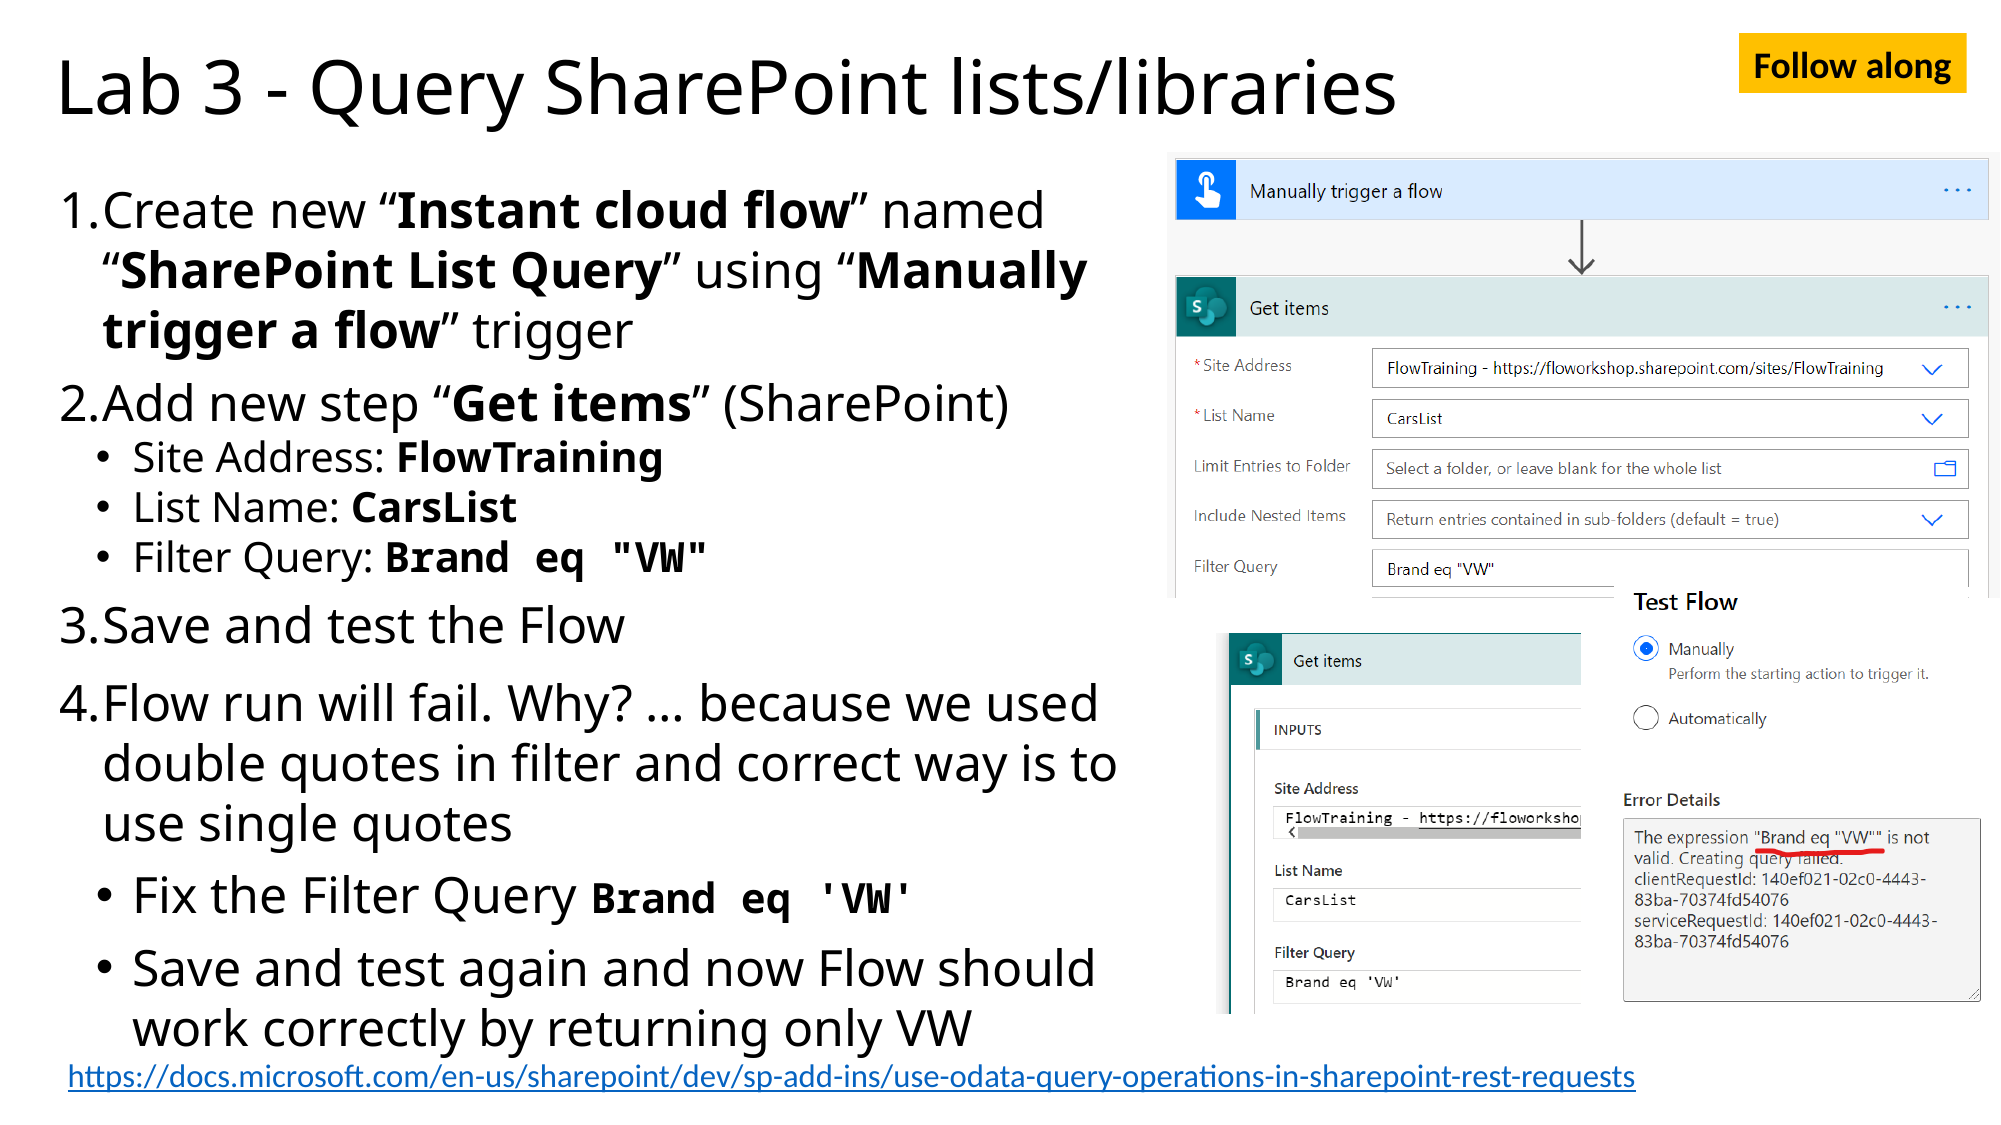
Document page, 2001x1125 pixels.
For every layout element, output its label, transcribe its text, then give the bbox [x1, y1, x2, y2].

list Create new “Instant cloud flow” named “SharePoint List Query” using “Manually trigger a flow” trigger Add new step “Get items” (SharePoint) Site Address: FlowTraining List Name: CarsList Filter Query: Brand eq "VW" Save and test the Flow [44, 171, 1167, 519]
text_box Follow along [1739, 33, 1967, 93]
text_box https://docs.microsoft.com/en-us/sharepoint/dev/sp-add-ins/use-odata-query-operations-in-sharepoint-rest-requests [38, 1042, 1666, 1113]
title Lab 3 - Query SharePoint lists/libraries [40, 14, 1766, 166]
text_box Flow run will fail. Why? … because we used double quotes in filter and correct way is to use single quotes Fix the Filter Query Brand eq 'VW' Save and test again and now Flow should work correctly by returning only VW [44, 663, 1188, 982]
picture [1167, 152, 2000, 749]
picture [1609, 784, 1986, 1012]
picture [1216, 633, 1581, 1014]
